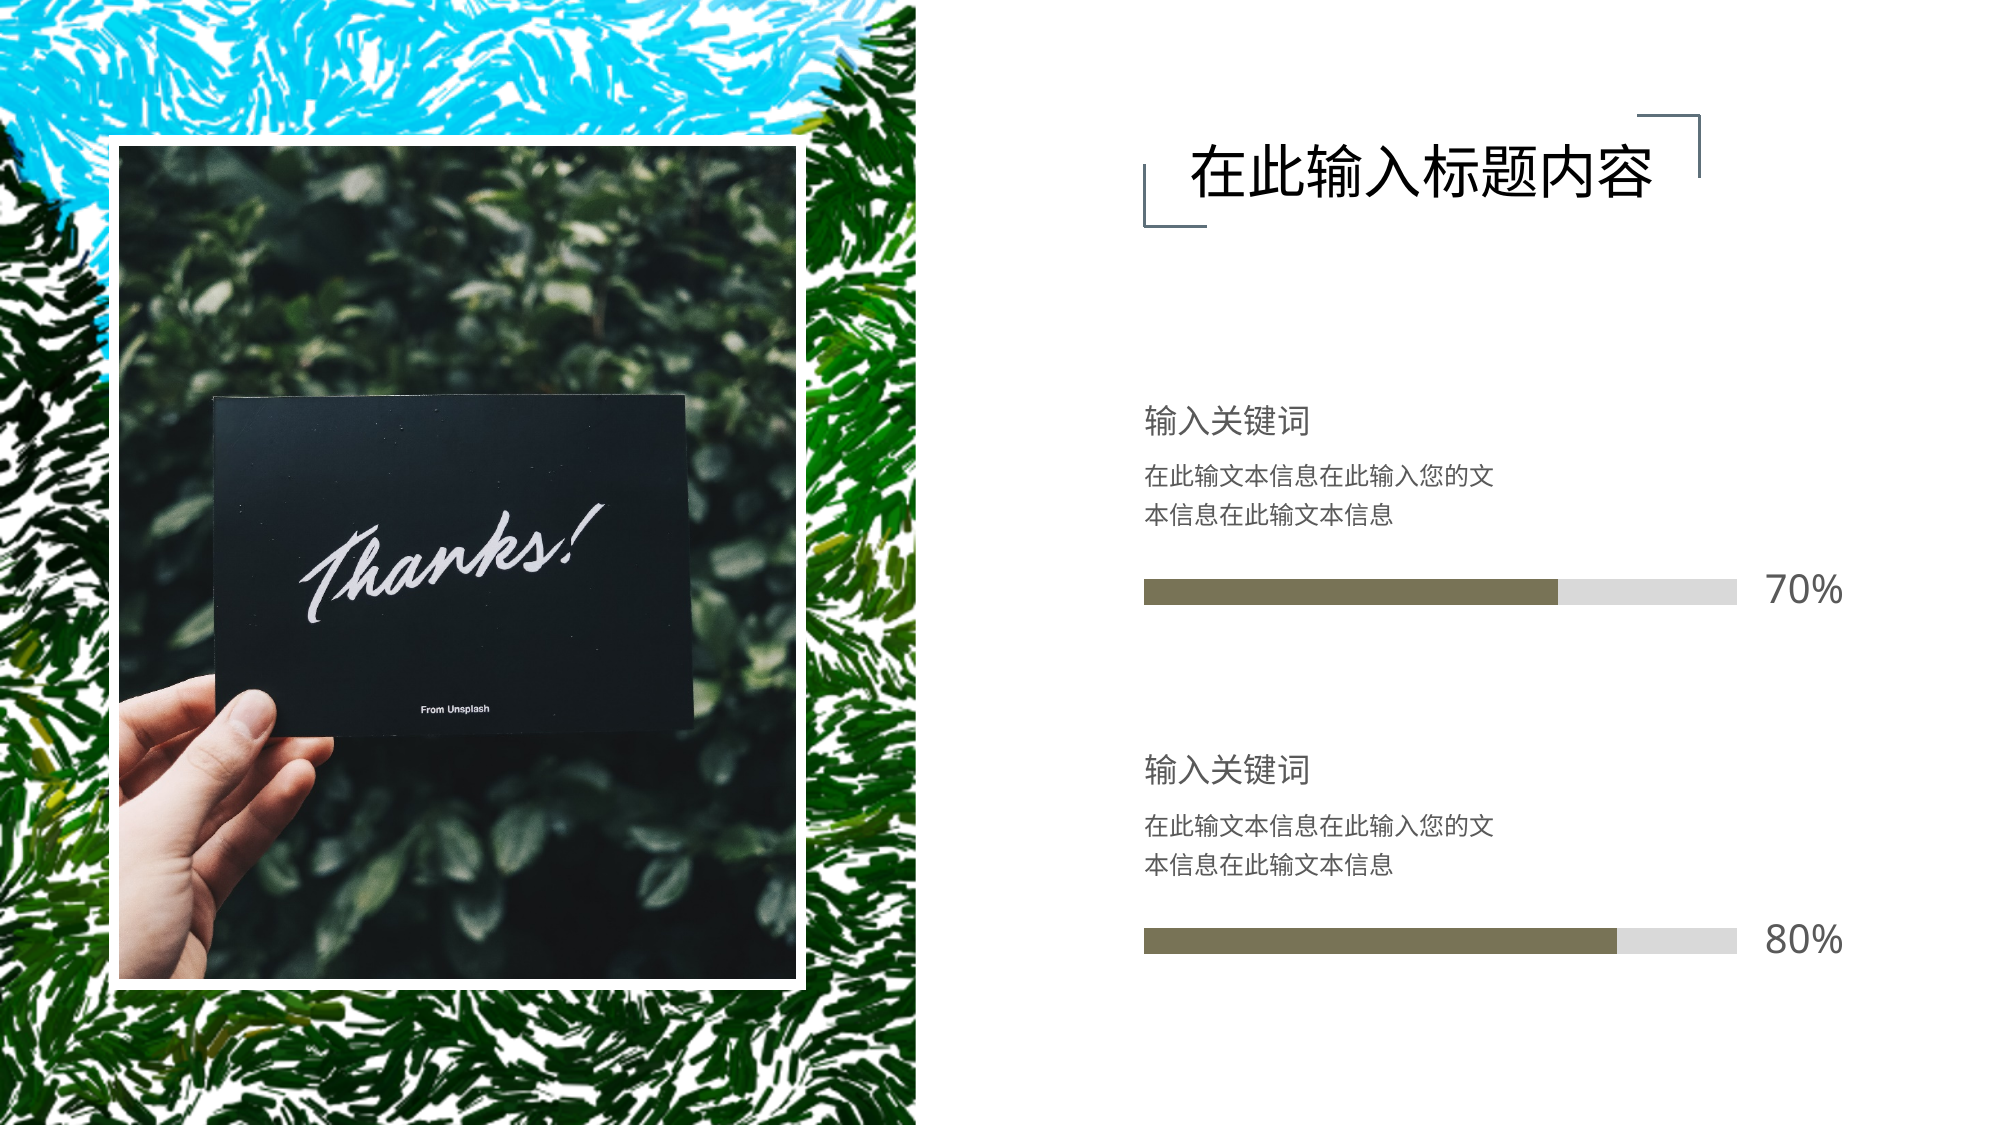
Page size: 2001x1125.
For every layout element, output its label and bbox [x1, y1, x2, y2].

text_box [1144, 399, 1845, 613]
text_box [113, 139, 802, 986]
text_box [1144, 115, 1700, 227]
text_box [1144, 749, 1845, 962]
text_box [0, 0, 917, 1125]
